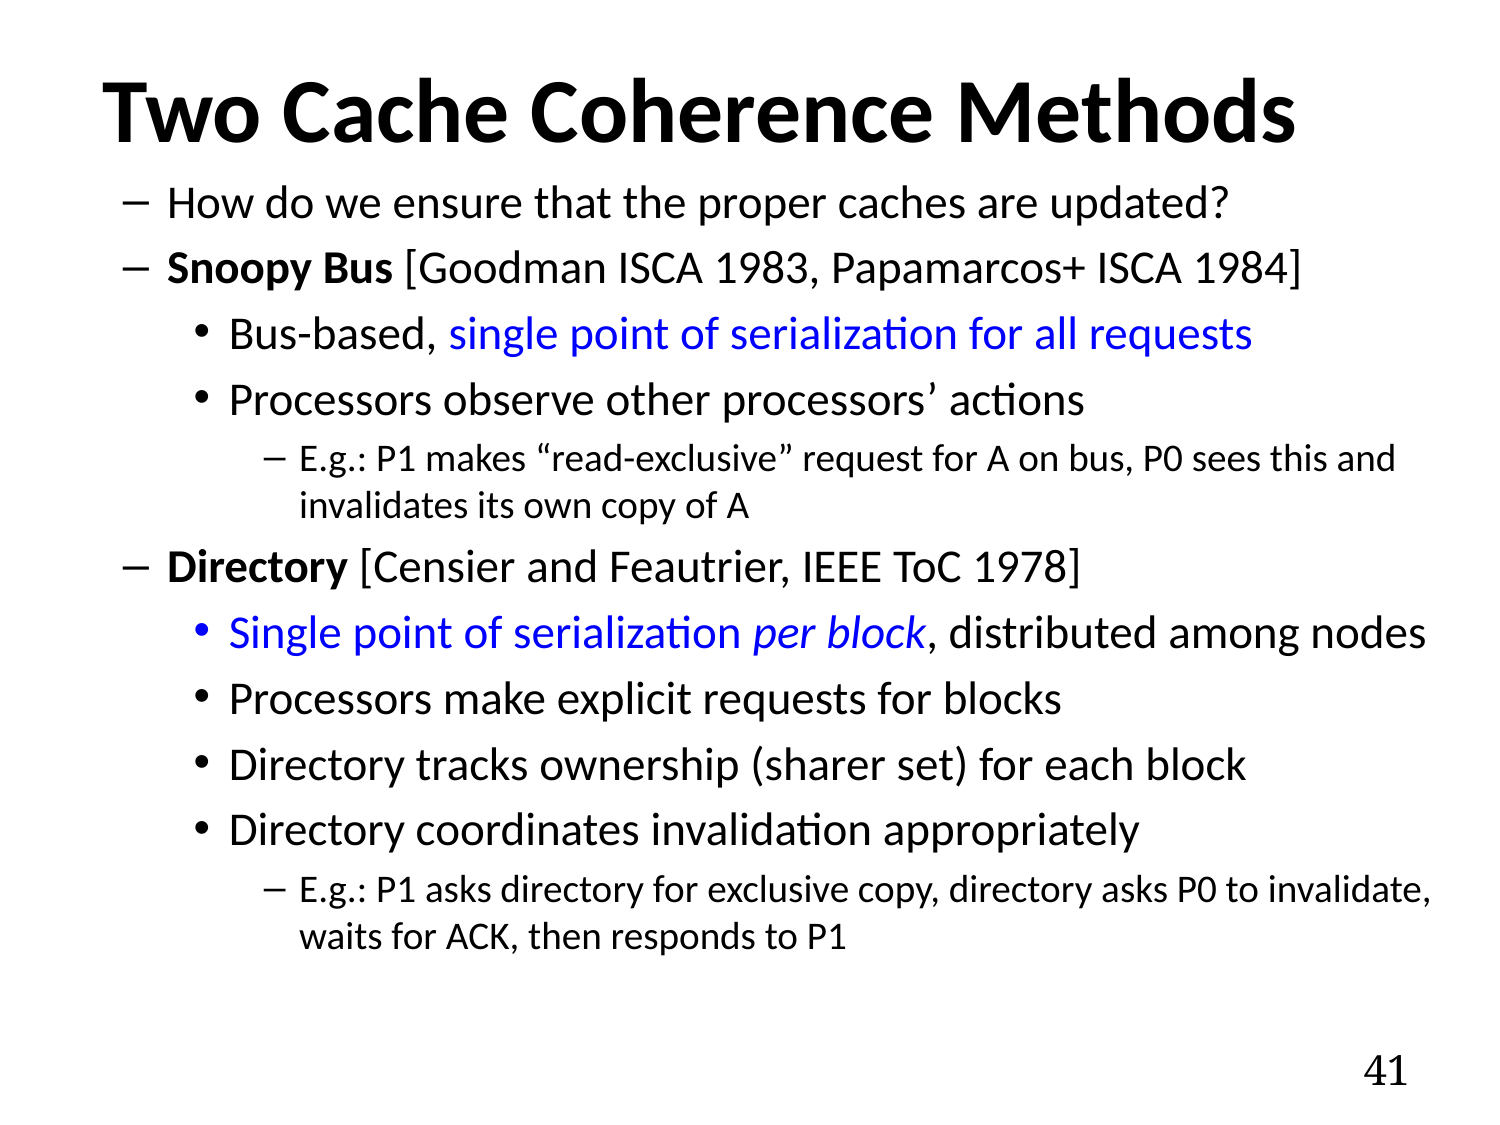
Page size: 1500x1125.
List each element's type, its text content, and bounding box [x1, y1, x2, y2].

title Two Cache Coherence Methods [87, 12, 1438, 163]
list How do we ensure that the proper caches are updated? Snoopy Bus [Goodman ISCA 1983, Papamarcos+ ISCA 1984] Bus-based, single point of serialization for all requests Processors observe other processors’ actions E.g.: P1 makes “read-exclusive” request for A on bus, P0 sees this and invalidates its own copy of A Directory [Censier and Feautrier, IEEE ToC 1978] Single point of serialization per block, distributed among nodes Processors make explicit requests for blocks Directory tracks ownership (sharer set) for each block Directory coordinates invalidation appropriately E.g.: P1 asks directory for exclusive copy, directory asks P0 to invalidate, waits for ACK, then responds to P1 [37, 163, 1450, 1016]
slide_number 41 [1074, 1042, 1425, 1103]
